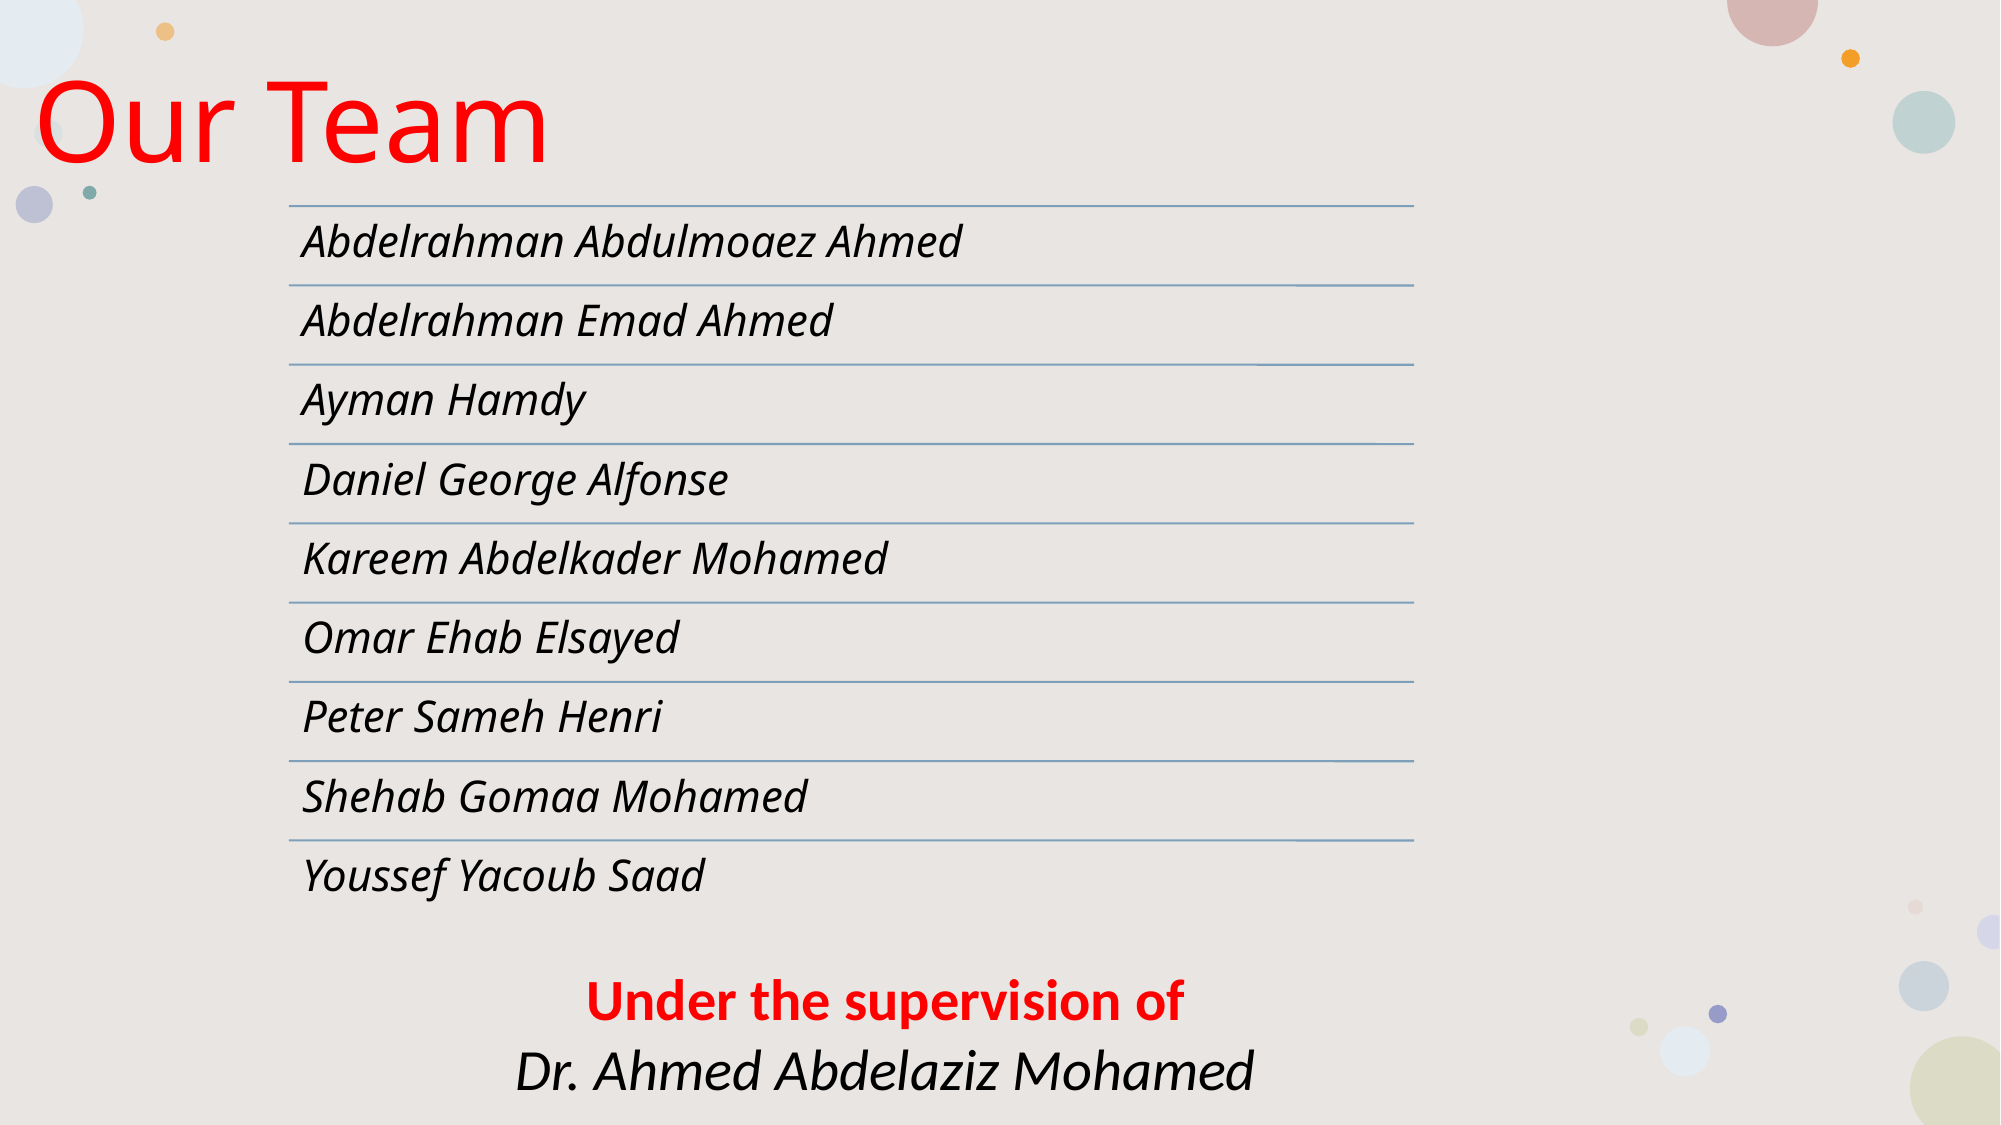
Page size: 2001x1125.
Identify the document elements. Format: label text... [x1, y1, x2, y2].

text_box Under the supervision of Dr. Ahmed Abdelaziz Mohamed [426, 954, 1359, 1125]
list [288, 206, 1415, 920]
title Our Team [18, 17, 1767, 236]
